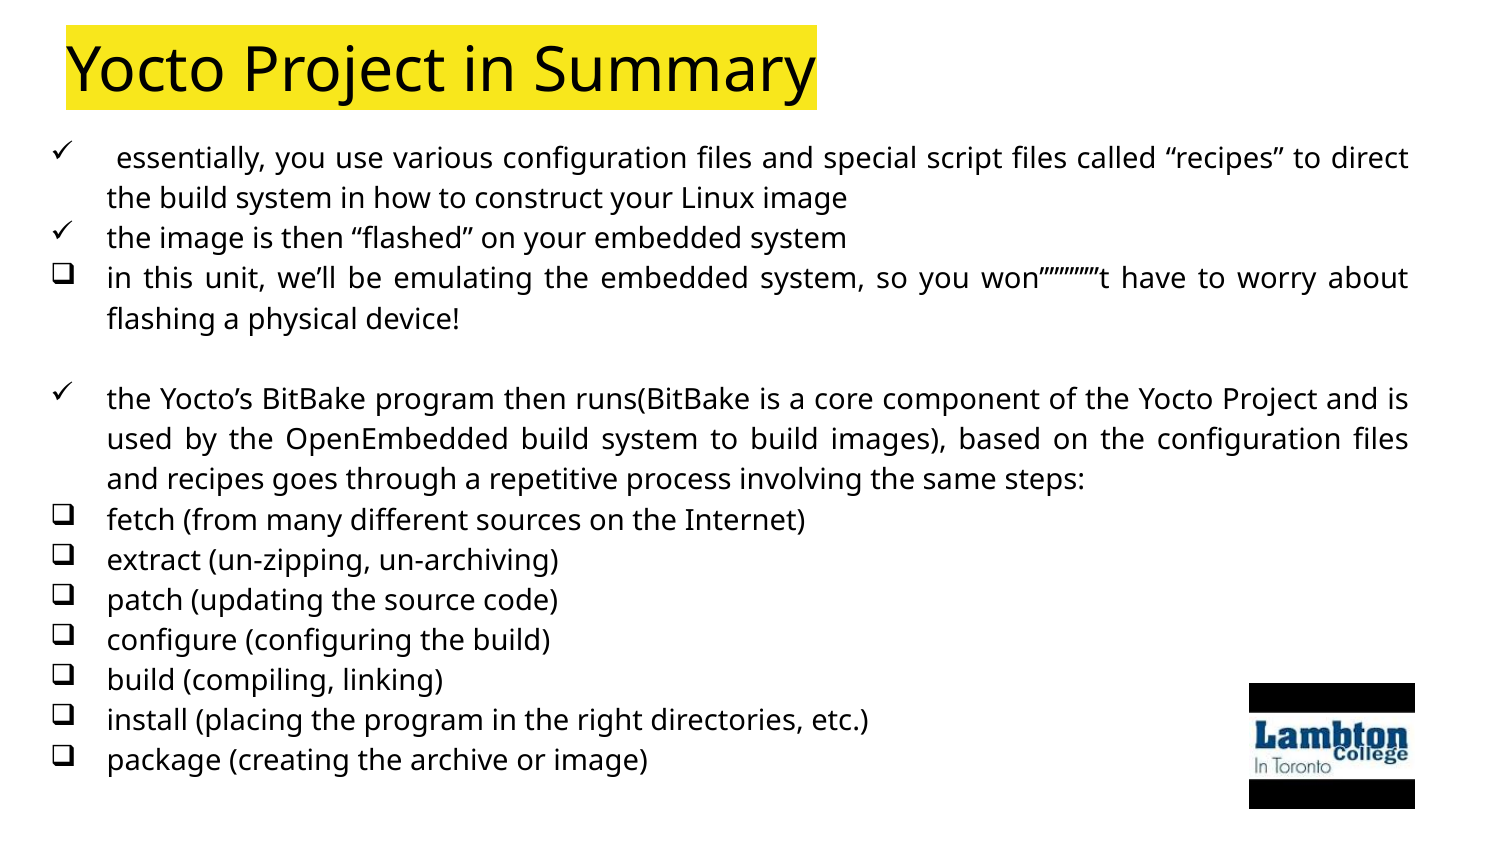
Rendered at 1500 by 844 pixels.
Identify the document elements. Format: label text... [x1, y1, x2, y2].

picture [1249, 683, 1416, 809]
list essentially, you use various configuration files and special script files called “recipes” to direct the build system in how to construct your Linux image the image is then “flashed” on your embedded system in this unit, we’ll be emulating the embedded system, so you won’’’’’’’’’’’’t have to worry about flashing a physical device! the Yocto’s BitBake program then runs(BitBake is a core component of the Yocto Project and is used by the OpenEmbedded build system to build images), based on the configuration files and recipes goes through a repetitive process involving the same steps: fetch (from many different sources on the Internet) extract (un-zipping, un-archiving) patch (updating the source code) configure (configuring the build) build (compiling, linking) install (placing the program in the right directories, etc.) package (creating the archive or image) [16, 119, 1425, 820]
title Yocto Project in Summary [51, 13, 1449, 108]
